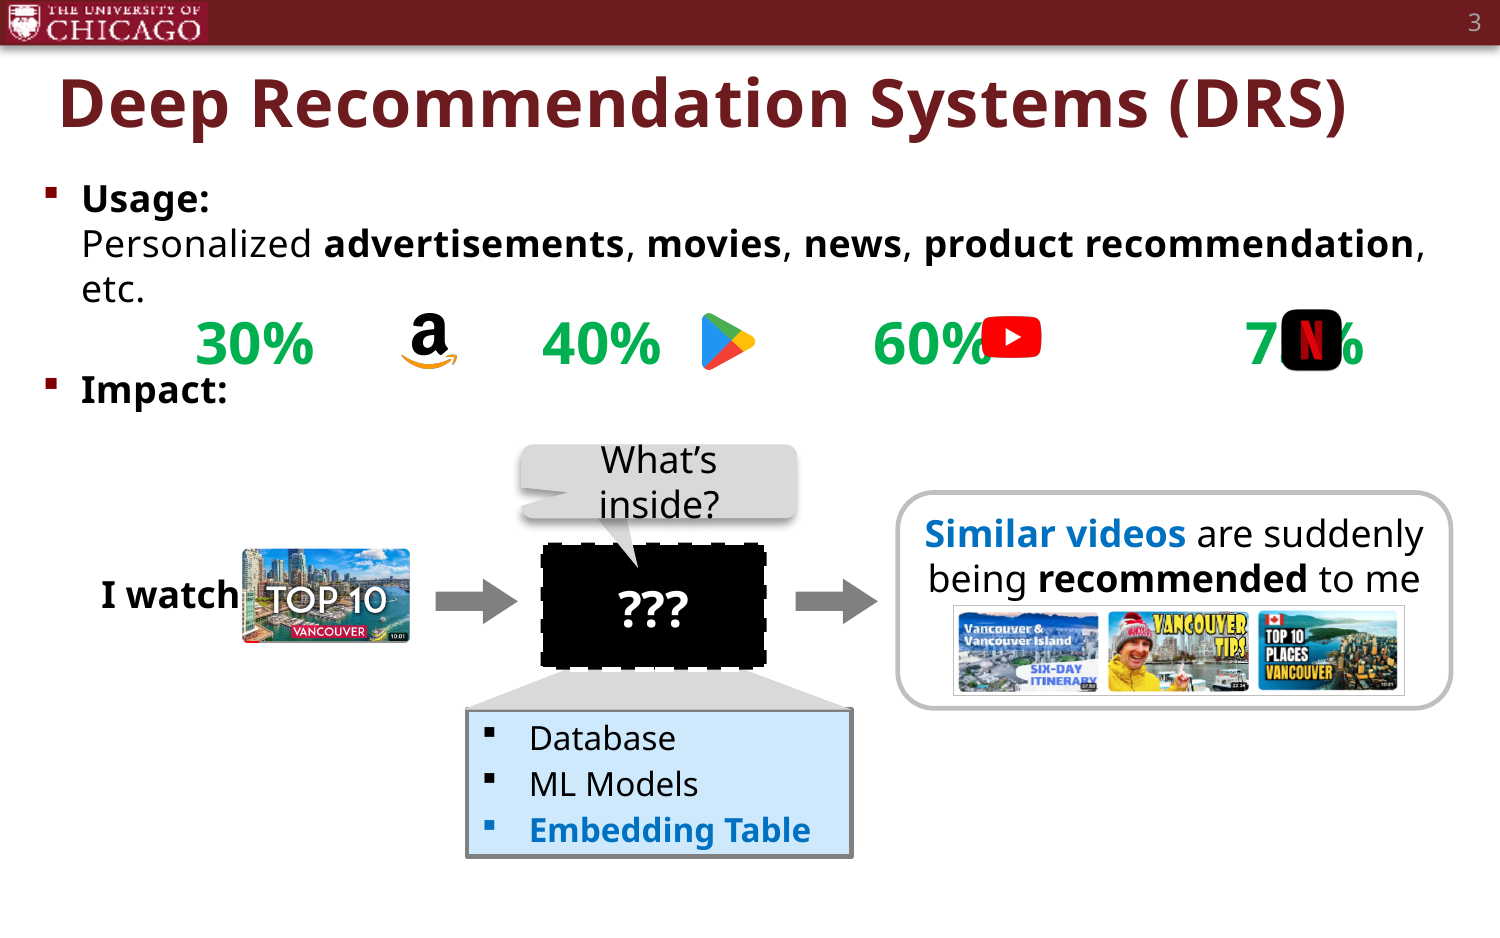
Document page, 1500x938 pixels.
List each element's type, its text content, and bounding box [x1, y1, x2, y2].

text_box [520, 444, 798, 573]
slide_number 3 [1365, 0, 1497, 49]
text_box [140, 298, 1350, 385]
list Usage: Personalized advertisements, movies, news, product recommendation, etc. Impact: [0, 167, 1500, 459]
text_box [86, 492, 1452, 711]
title Deep Recommendation Systems (DRS) [42, 15, 1458, 149]
picture [6, 2, 208, 43]
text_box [462, 723, 852, 859]
